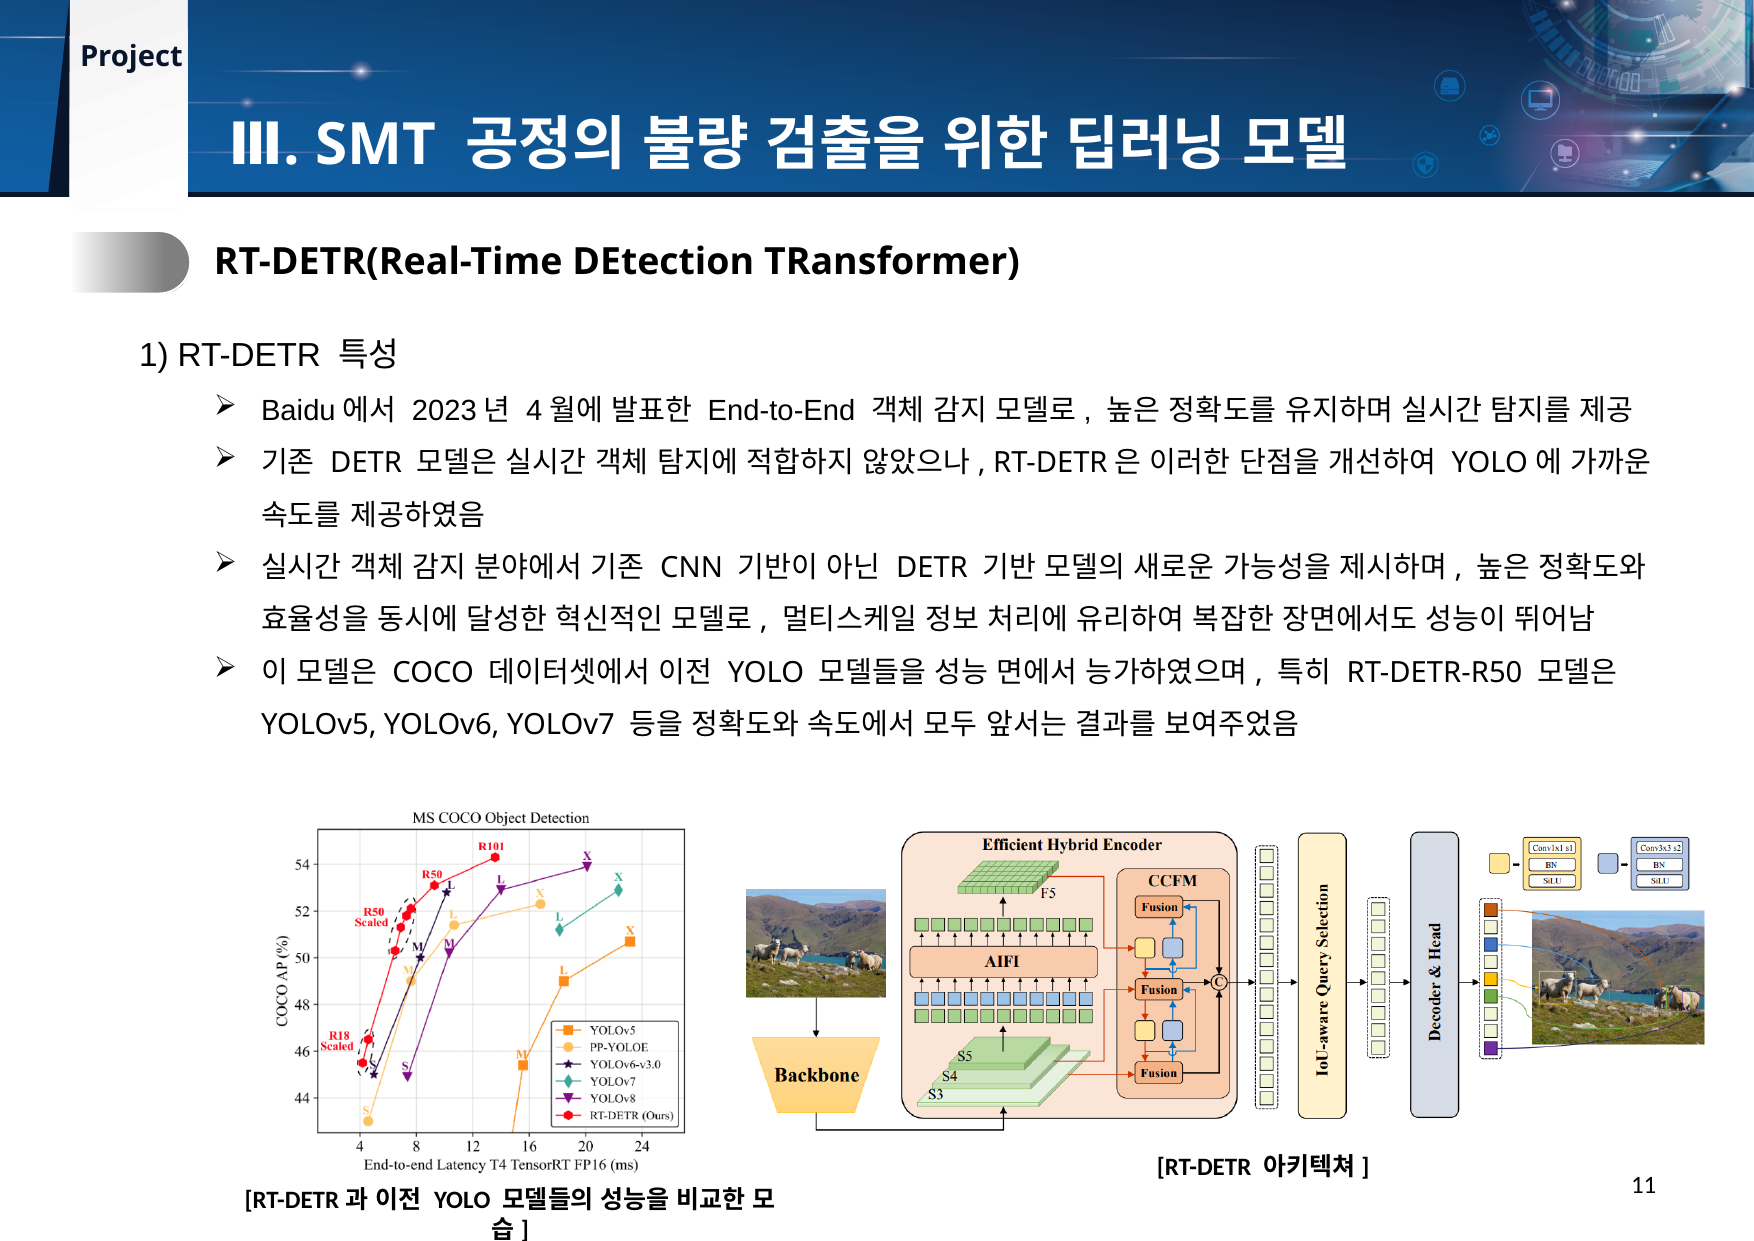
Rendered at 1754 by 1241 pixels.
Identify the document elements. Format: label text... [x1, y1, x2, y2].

picture [255, 804, 705, 1178]
text_box Ⅲ. SMT 공정의 불량 검출을 위한 딥러닝 모델 [213, 98, 1522, 184]
picture [188, 0, 1754, 192]
picture [0, 0, 69, 192]
text_box [RT-DETR 아키텍쳐] [1108, 1142, 1418, 1188]
picture [745, 824, 1705, 1136]
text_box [70, 230, 1109, 294]
text_box [RT-DETR과 이전 YOLO 모델들의 성능을 비교한 모습] [213, 1176, 807, 1241]
text_box 1) RT-DETR 특성 Baidu에서 2023년 4월에 발표한 End-to-End 객체 감지 모델로, 높은 정확도를 유지하며 실시간 탐지를 제공 기존 DETR 모델은 실시간 객체 탐지에 적합하지 않았으나, RT-DETR은 이러한 단점을 개선하여 YOLO에 가까운 속도를 제공하였음 실시간 객체 감지 분야에서 기존 CNN 기반이 아닌 DETR 기반 모델의 새로운 가능성을 제시하며, 높은 정확도와 효율성을 동시에 달성한 혁신적인 모델로, 멀티스케일 정보 처리에 유리하여 복잡한 장면에서도 성능이 뛰어남 이 모델은 COCO 데이터셋에서 이전 YOLO 모델들을 성능 면에서 능가하였으며, 특히 RT-DETR-R50 모델은 YOLOv5, YOLOv6, YOLOv7 등을 정확도와 속도에서 모두 앞서는 결과를 보여주었음 [124, 306, 1717, 748]
text_box 11 [1616, 1160, 1752, 1206]
